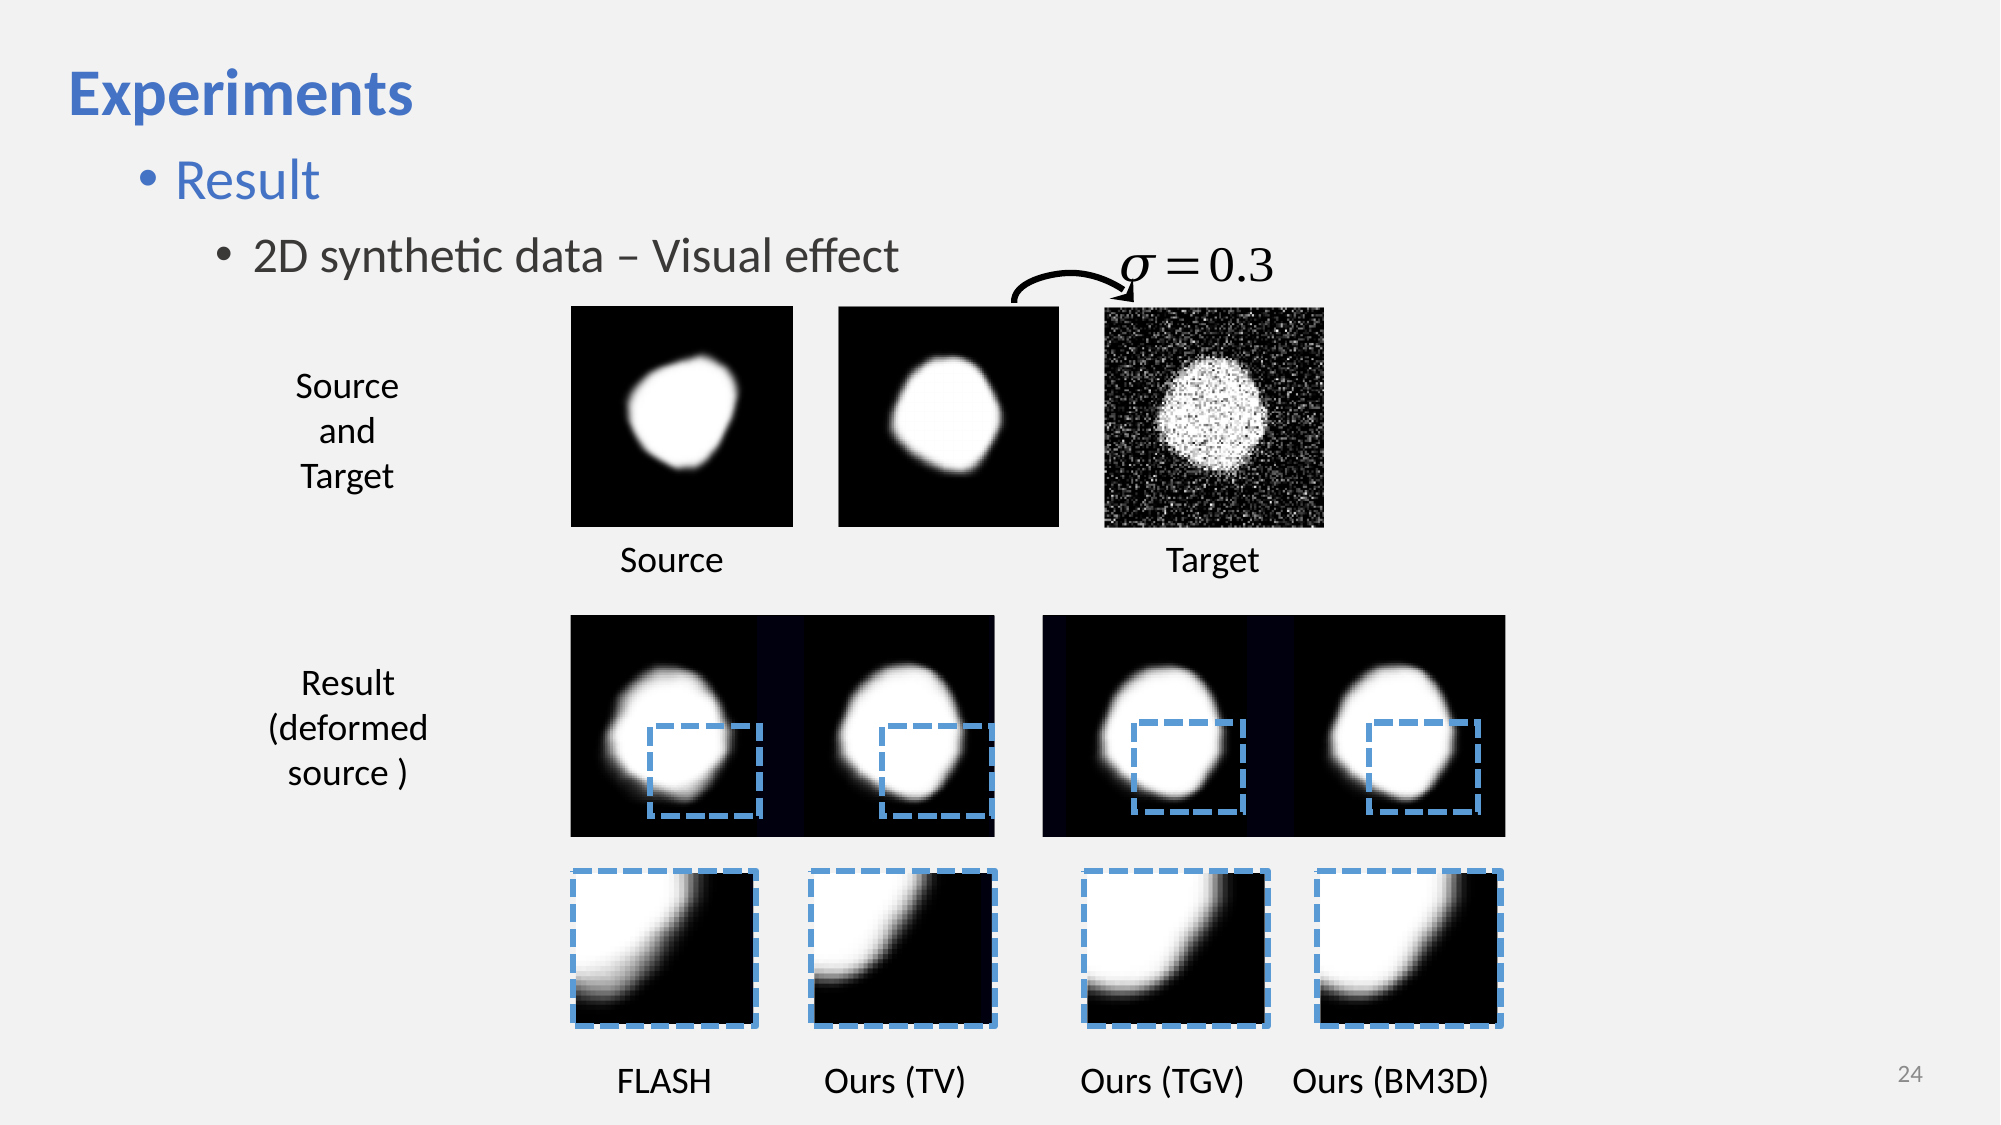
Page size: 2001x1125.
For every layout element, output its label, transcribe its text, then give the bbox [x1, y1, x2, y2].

text_box Ours (BM3D) [1275, 1049, 1507, 1109]
slide_number 24 [1488, 1042, 1939, 1103]
text_box [1013, 271, 1136, 303]
title Experiments [53, 46, 1603, 142]
text_box Result (deformed source ) [249, 650, 448, 801]
picture [1042, 615, 1507, 837]
picture [1087, 873, 1265, 1024]
text_box FLASH [581, 1049, 748, 1109]
picture [571, 306, 793, 527]
text_box Ours (TV) [798, 1049, 992, 1109]
text_box Ours (TGV) [1058, 1049, 1268, 1109]
picture [570, 615, 995, 837]
list Result [123, 141, 572, 228]
list 2D synthetic data – Visual effect [199, 221, 932, 296]
picture [575, 873, 754, 1024]
text_box Source and Target [264, 353, 431, 504]
picture [1320, 873, 1498, 1024]
picture [814, 873, 992, 1024]
picture [838, 306, 1059, 527]
picture [1104, 307, 1324, 528]
